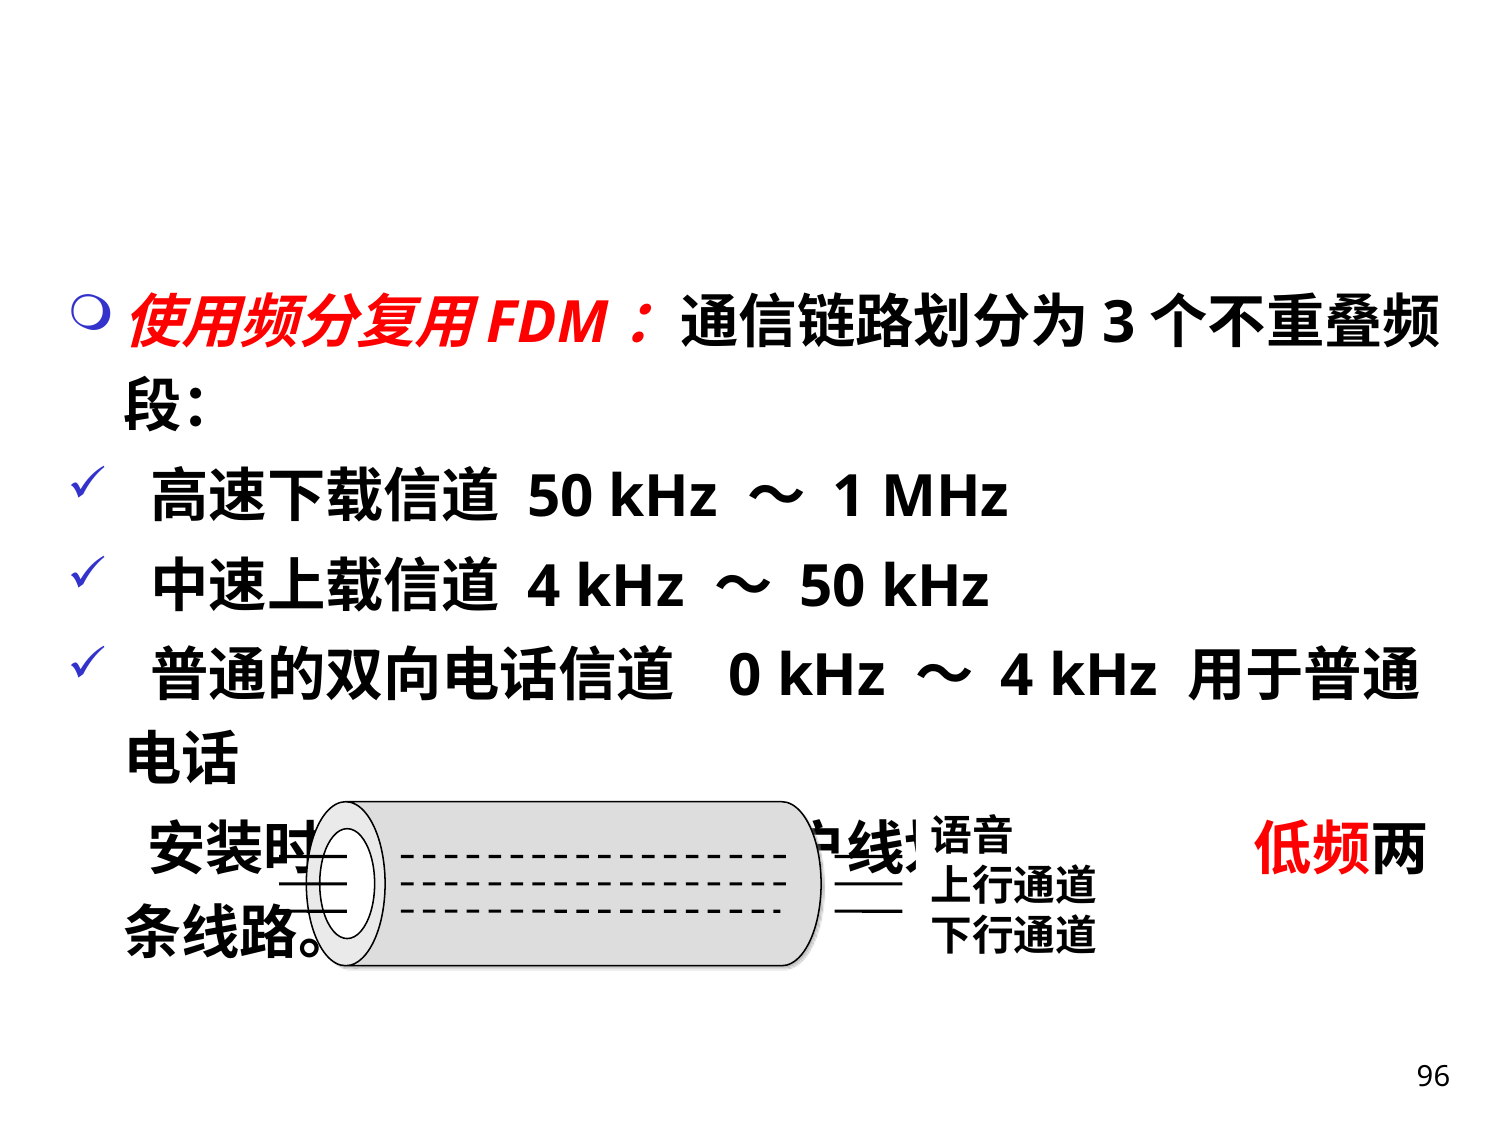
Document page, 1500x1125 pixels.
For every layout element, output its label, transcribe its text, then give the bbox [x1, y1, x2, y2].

slide_number 96 [1362, 1050, 1466, 1125]
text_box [279, 801, 1250, 966]
list 使用频分复用FDM：通信链路划分为3个不重叠频段： 高速下载信道 50 kHz ～ 1 MHz 中速上载信道 4 kHz ～ 50 kHz 普通的双向电话信道 0 kHz ～ 4 kHz 用于普通电话 安装时可采用分离器将入户线划分为高频和低频两条线路。 [52, 262, 1465, 700]
